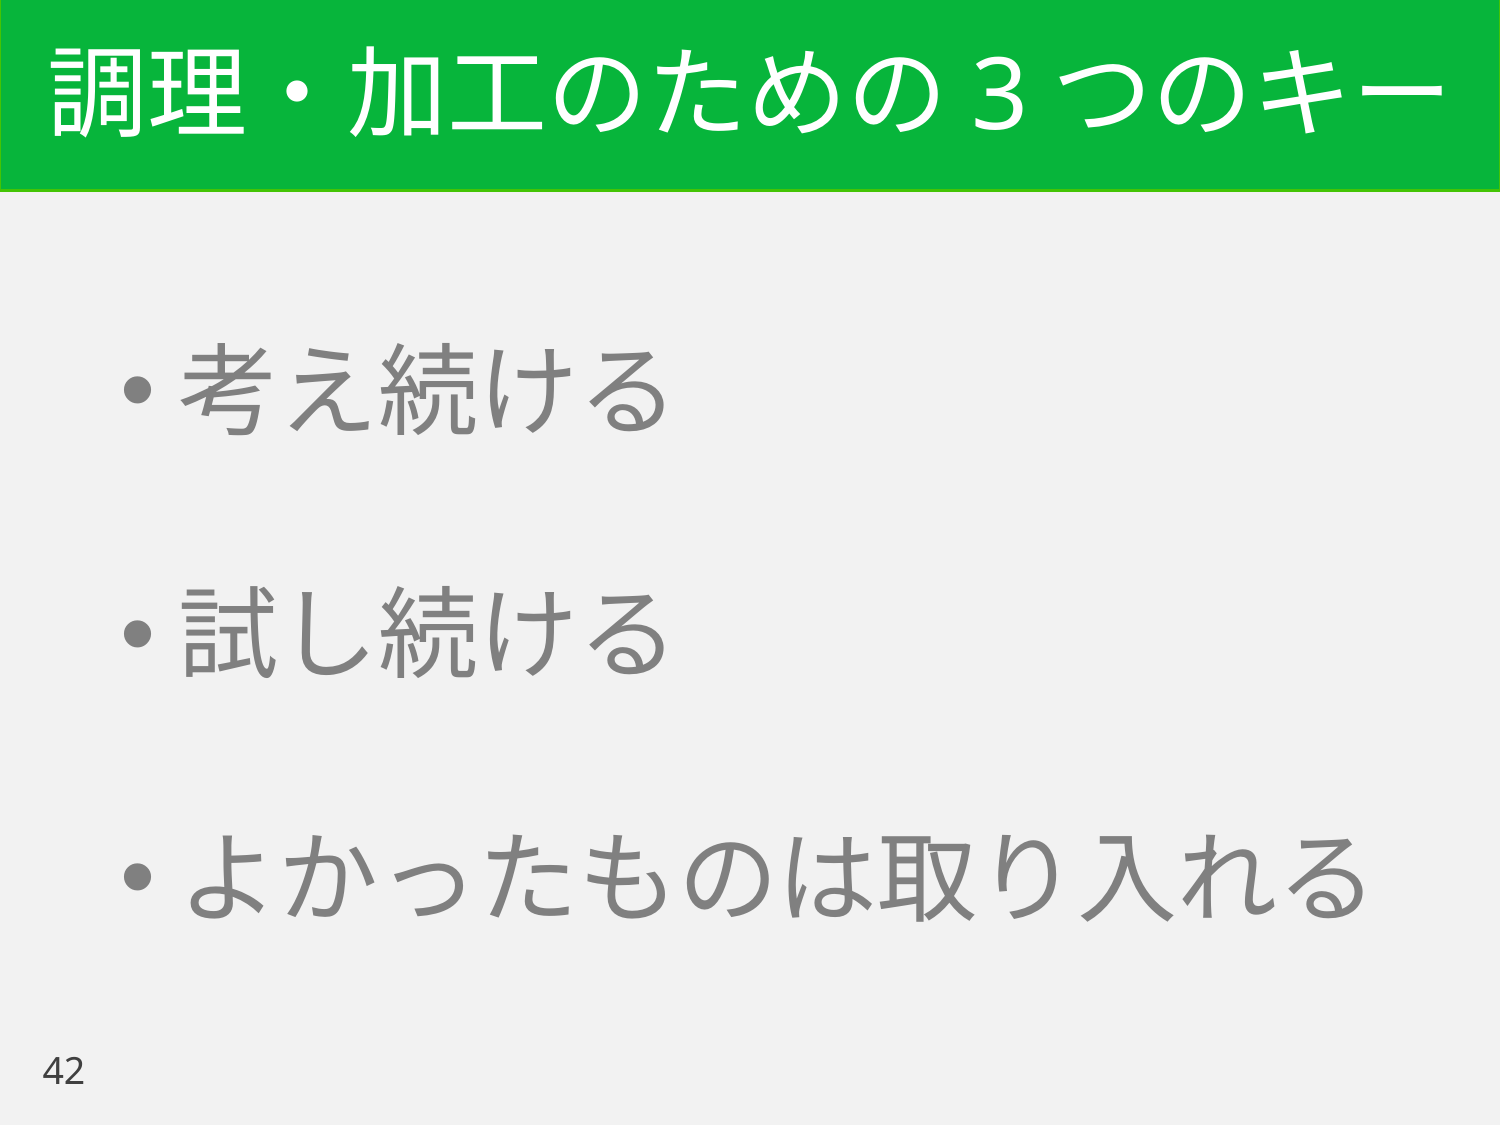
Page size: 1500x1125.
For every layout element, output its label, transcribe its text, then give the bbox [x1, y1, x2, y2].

slide_number 42 [27, 1042, 146, 1102]
text_box よかったものは取り入れる [103, 763, 1397, 1000]
text_box 試し続ける [103, 520, 1397, 757]
title 調理・加工のための3つのキー [0, 53, 1500, 140]
text_box 考え続ける [103, 277, 1397, 514]
